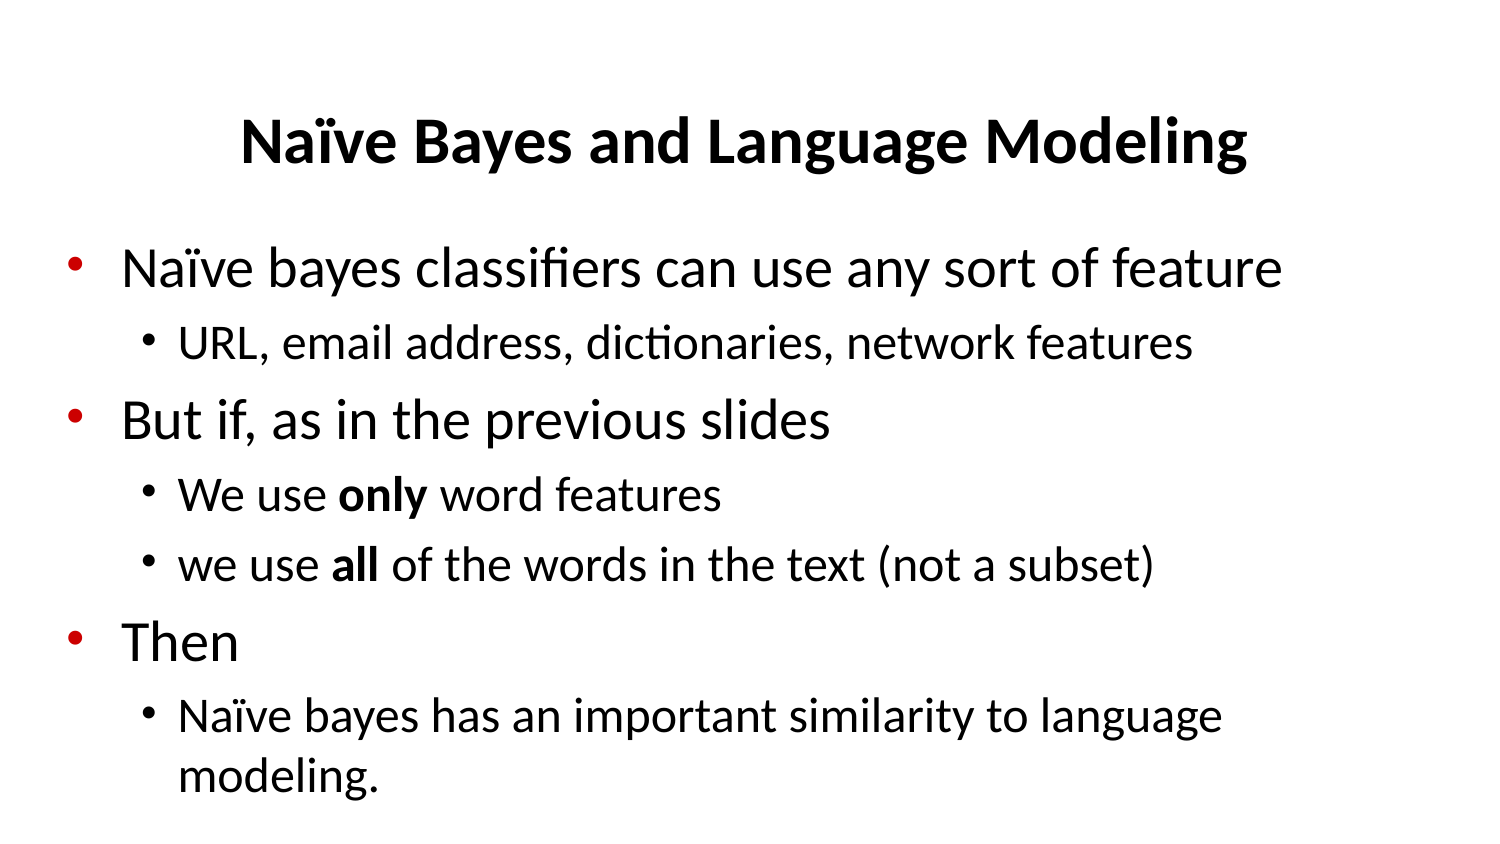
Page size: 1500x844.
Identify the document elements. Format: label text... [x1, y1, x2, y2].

title Naïve Bayes and Language Modeling [225, 62, 1450, 185]
list Naïve bayes classifiers can use any sort of feature URL, email address, dictionaries, network features But if, as in the previous slides We use only word features we use all of the words in the text (not a subset) Then Naïve bayes has an important similarity to language modeling. [50, 221, 1450, 769]
slide_number 43 [49, 771, 376, 829]
